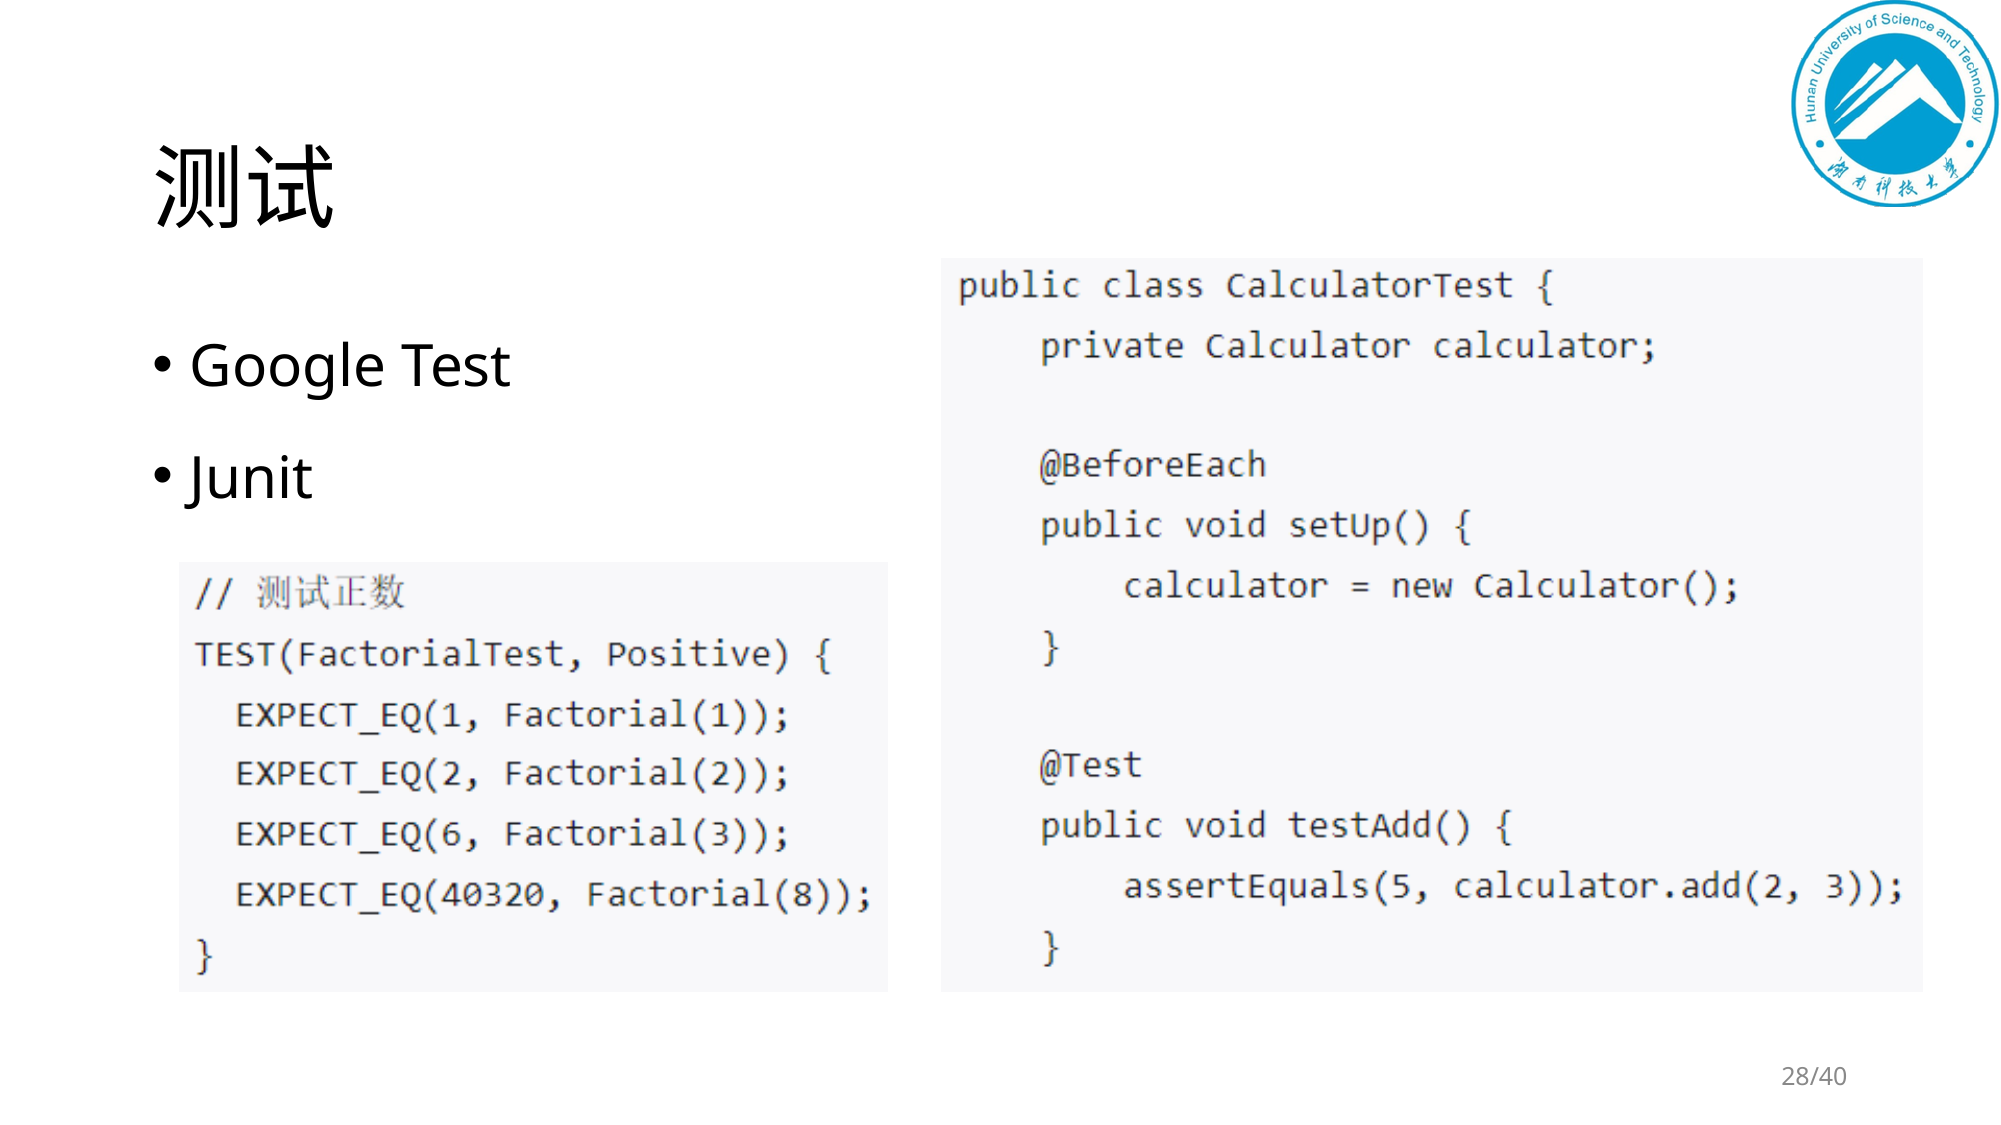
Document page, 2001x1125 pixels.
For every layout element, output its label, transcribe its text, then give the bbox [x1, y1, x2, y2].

picture [1788, 0, 1880, 207]
picture [1796, 4, 1994, 204]
picture [179, 562, 888, 992]
slide_number 28/40 [1412, 1042, 1863, 1103]
list Google Test Junit [137, 299, 1863, 1014]
picture [1910, 0, 2000, 207]
title 测试 [137, 59, 1863, 278]
picture [941, 258, 1923, 992]
